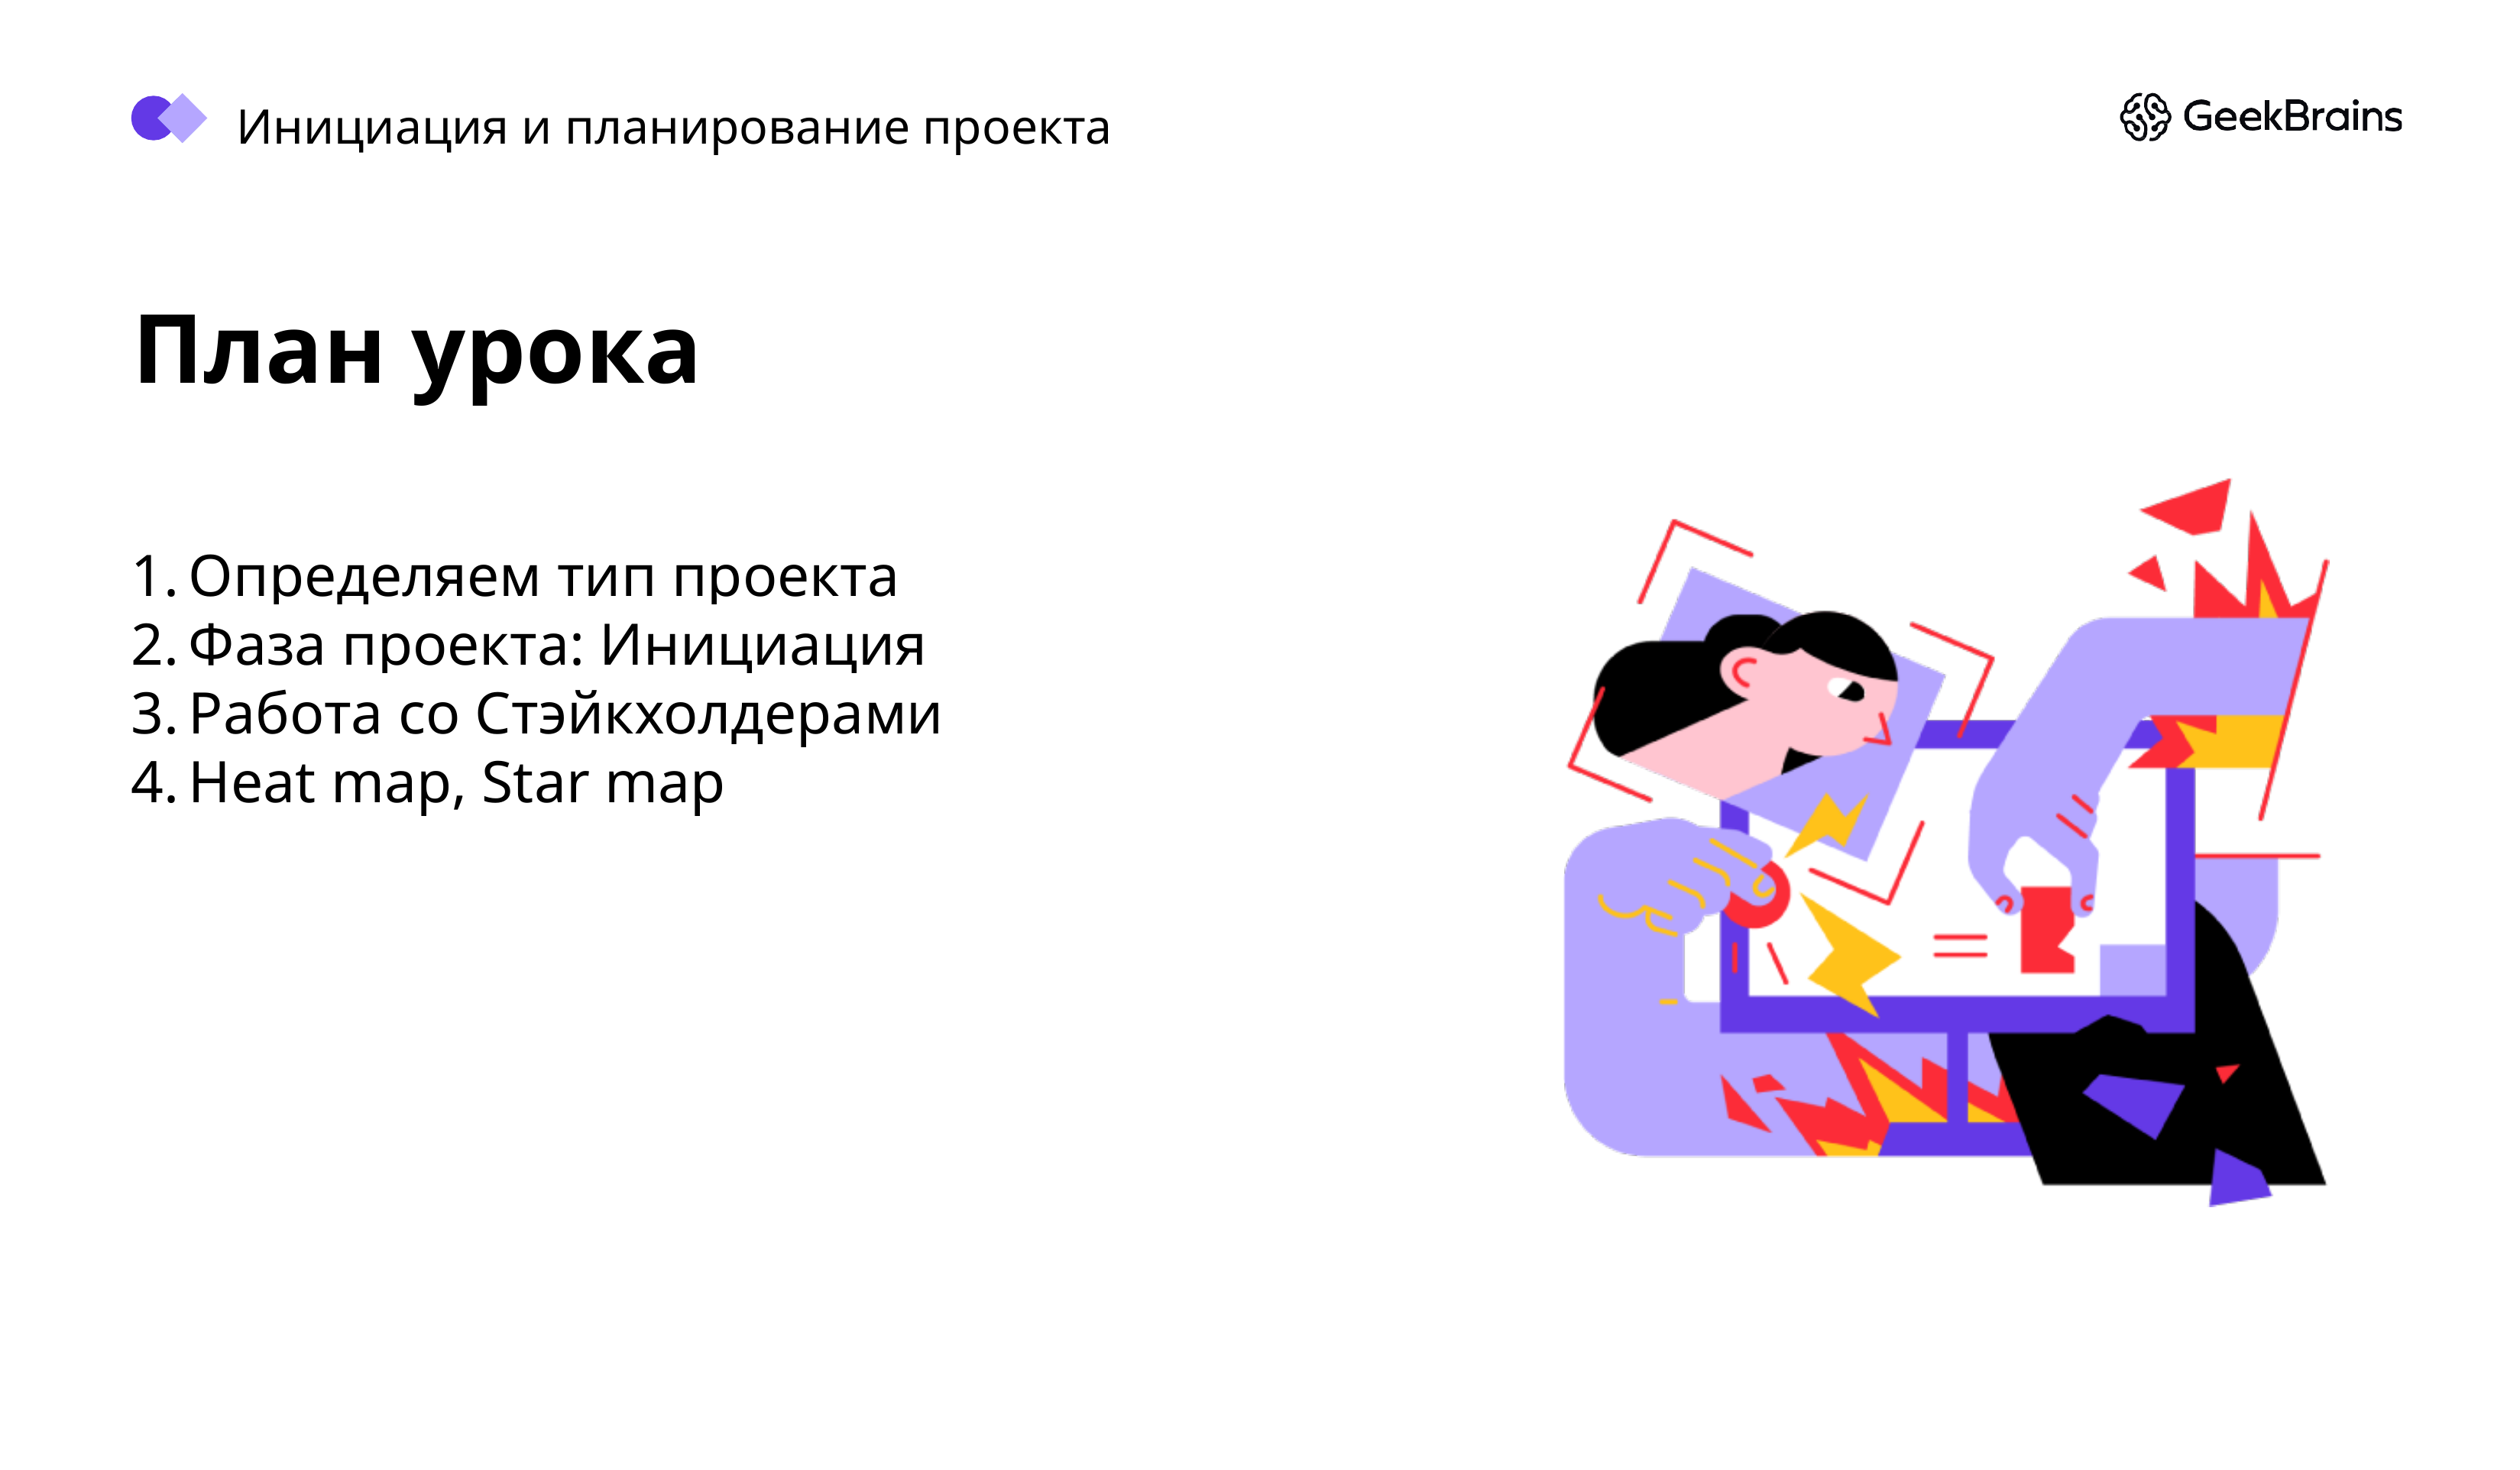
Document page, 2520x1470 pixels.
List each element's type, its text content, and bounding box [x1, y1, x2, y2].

text_box Инициация и планирование проекта [225, 71, 1521, 178]
title План урока [131, 293, 1292, 423]
picture [1563, 477, 2331, 1207]
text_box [2120, 92, 2402, 141]
text_box [157, 92, 208, 144]
text_box Определяем тип проекта Фаза проекта: Инициация Работа со Стэйкхолдерами Heat map, Star map [131, 537, 1427, 1267]
text_box [131, 96, 171, 141]
